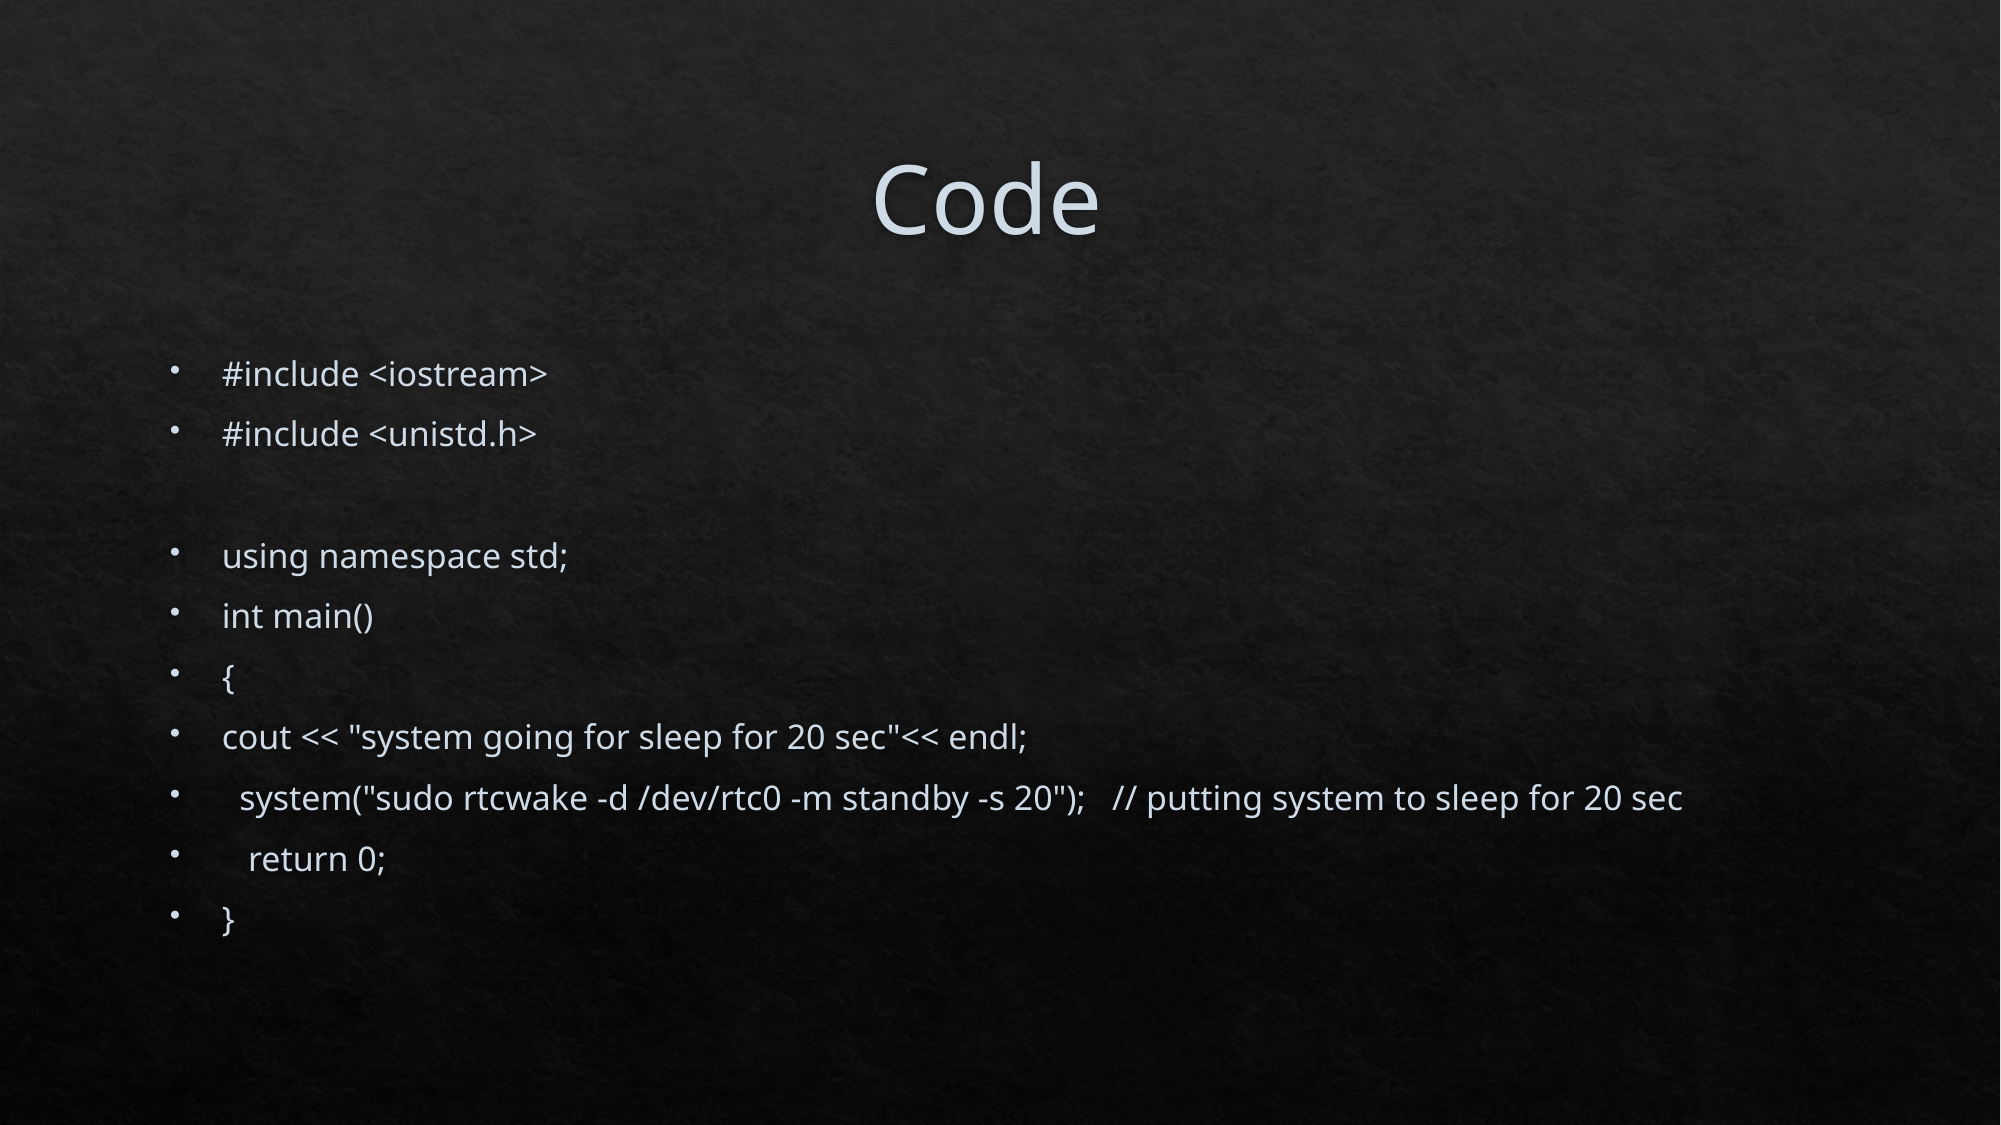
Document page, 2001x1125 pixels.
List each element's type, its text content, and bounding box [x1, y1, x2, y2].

title Code [149, 99, 1849, 307]
list #include <iostream> #include <unistd.h> using namespace std; int main() { cout << "system going for sleep for 20 sec"<< endl; system("sudo rtcwake -d /dev/rtc0 -m standby -s 20"); // putting system to sleep for 20 sec return 0; } [149, 340, 1849, 950]
